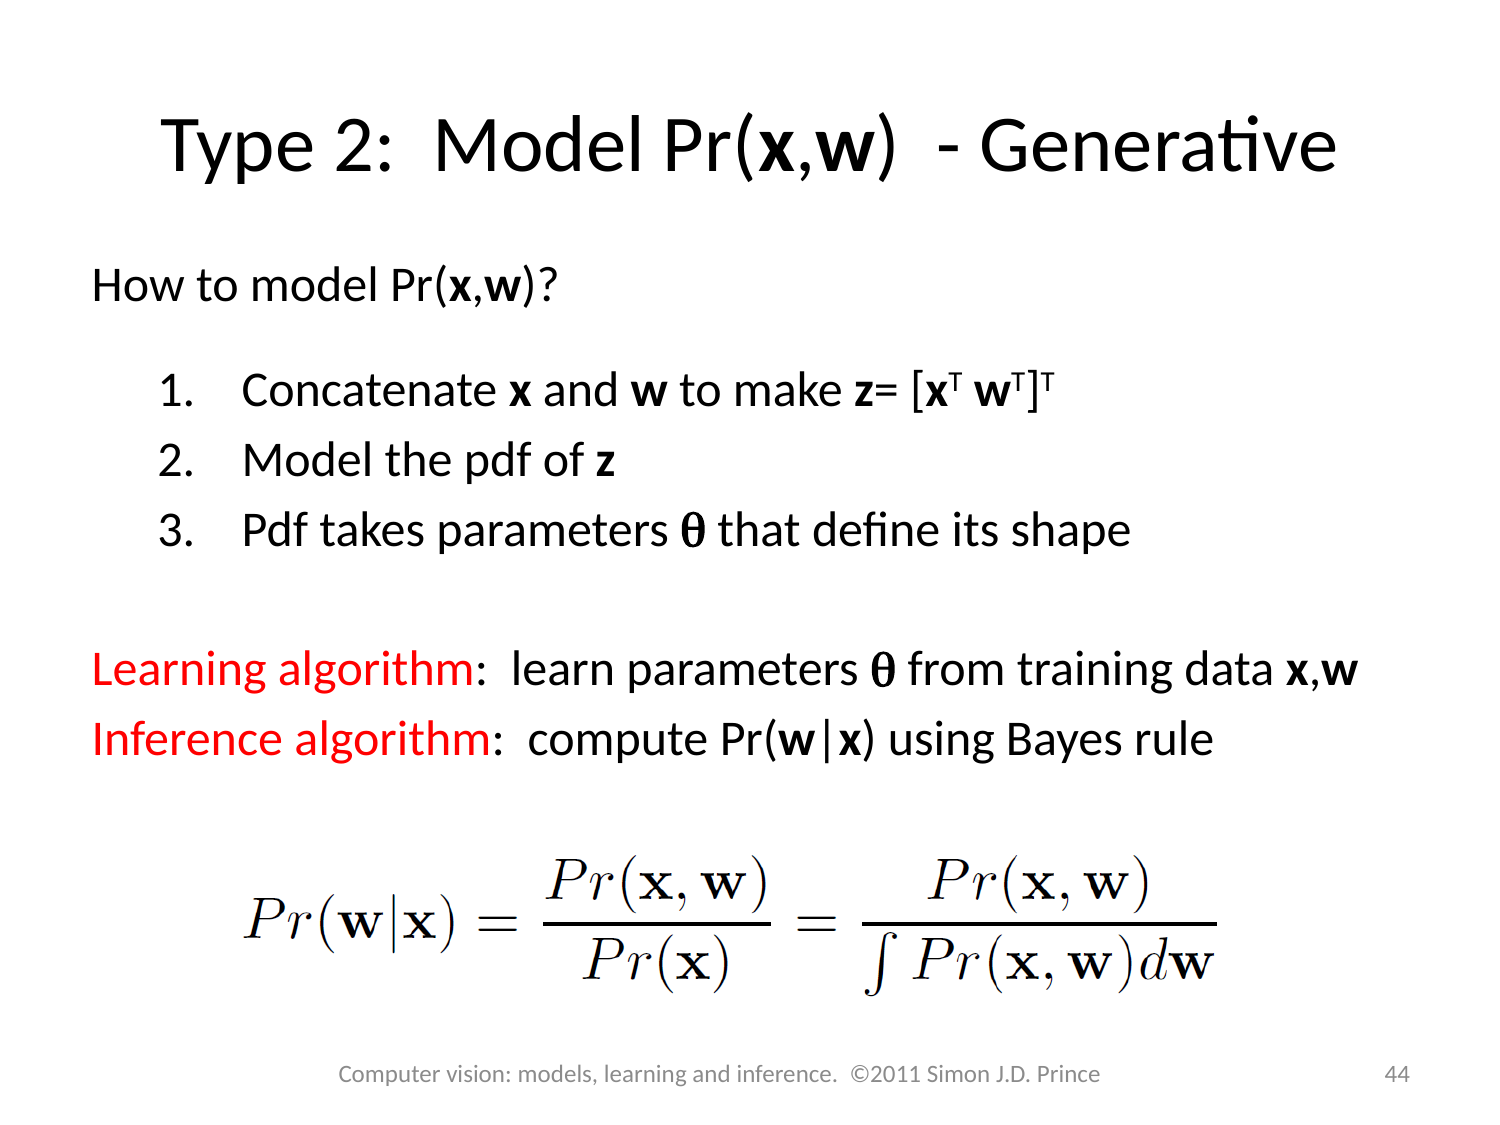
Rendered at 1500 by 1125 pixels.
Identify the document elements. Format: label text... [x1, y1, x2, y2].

list How to model Pr(x,w)? Concatenate x and w to make z= [xT wT]T Model the pdf of z Pdf takes parameters q that define its shape Learning algorithm: learn parameters q from training data x,w Inference algorithm: compute Pr(w|x) using Bayes rule [76, 243, 1427, 828]
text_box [457, 289, 583, 364]
footer Computer vision: models, learning and inference. ©2011 Simon J.D. Prince [301, 1042, 1140, 1103]
picture [241, 845, 1223, 1002]
title Type 2: Model Pr(x,w) - Generative [75, 45, 1425, 233]
slide_number 44 [1140, 1042, 1425, 1103]
